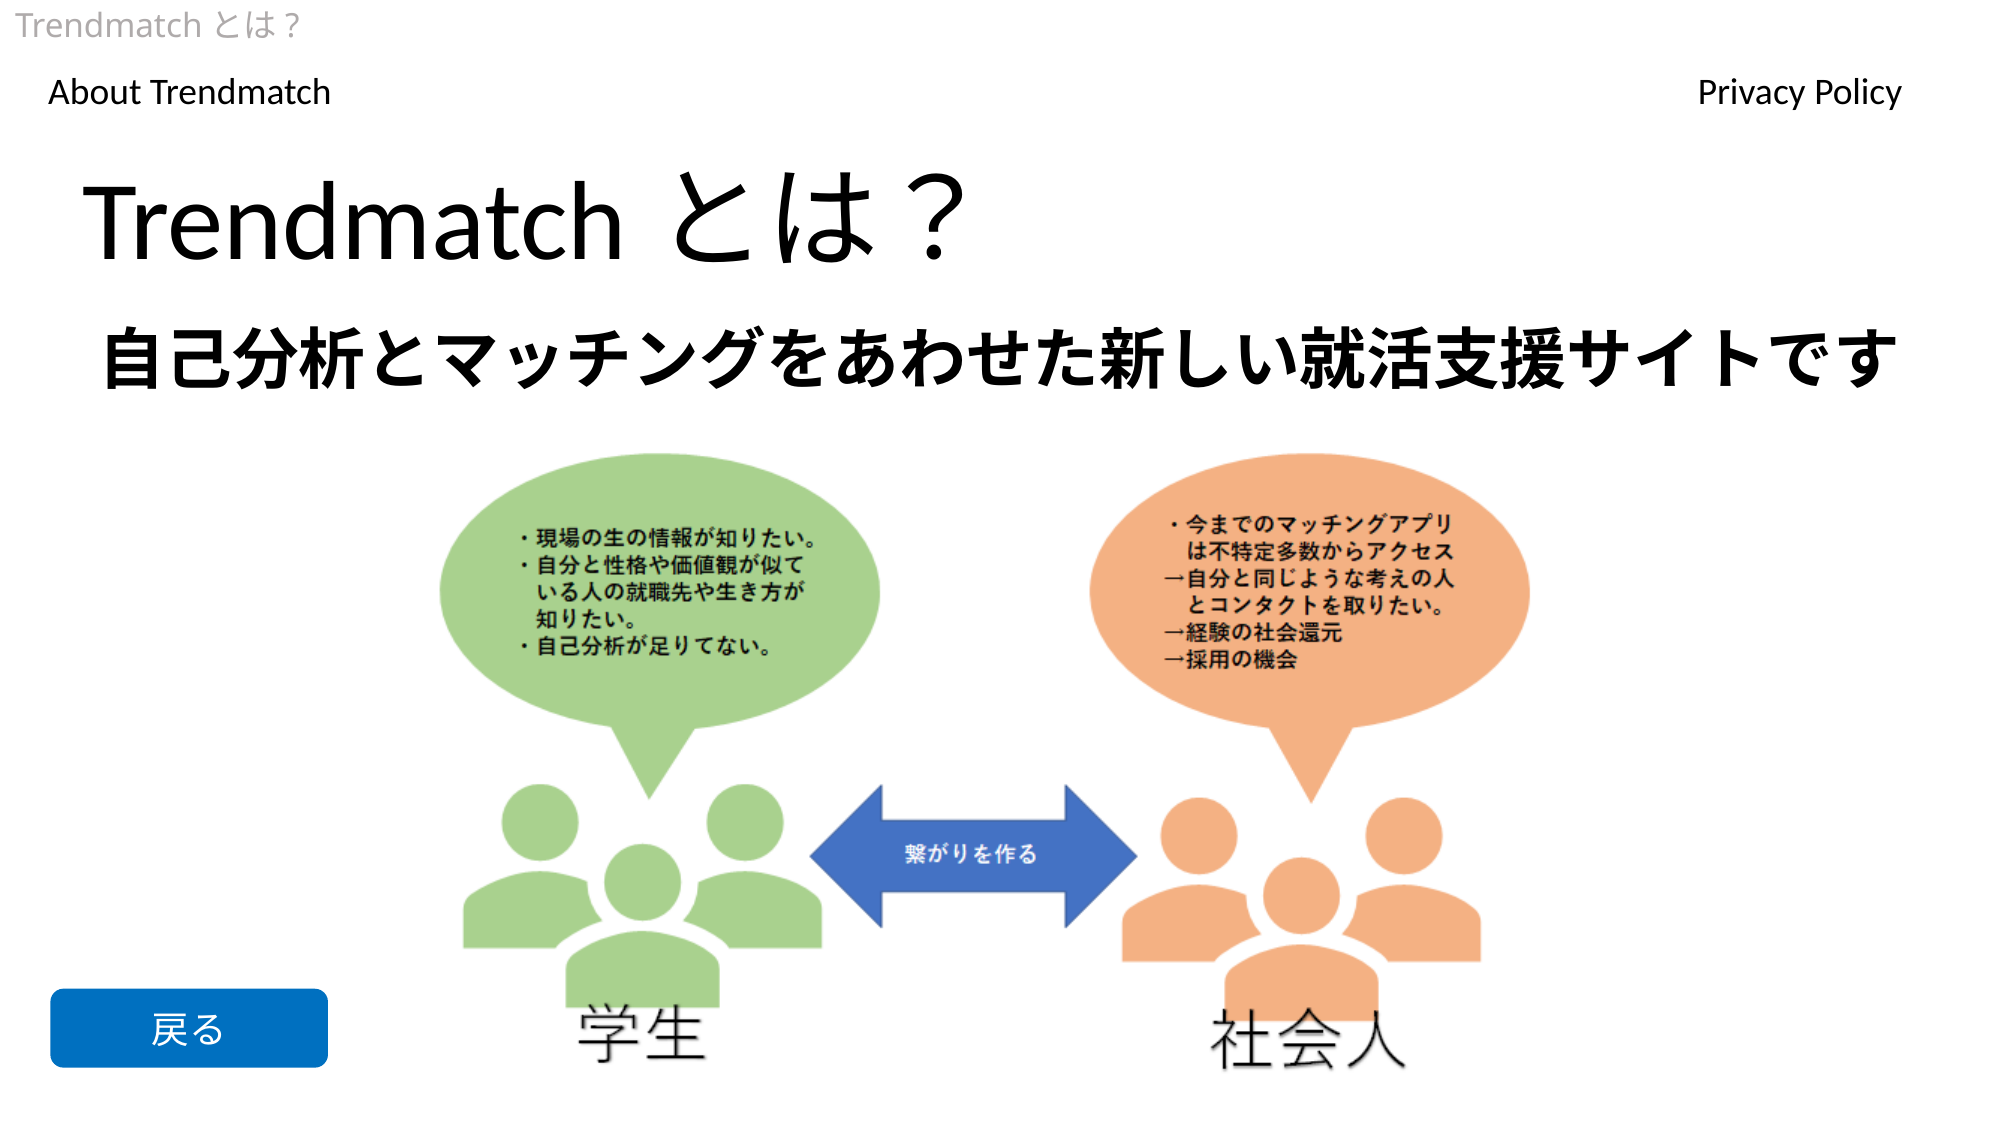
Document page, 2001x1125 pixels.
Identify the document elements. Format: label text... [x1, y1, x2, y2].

text_box 戻る [49, 987, 330, 1069]
text_box 自己分析とマッチングをあわせた新しい就活支援サイトです [83, 309, 1916, 405]
text_box Trendmatchとは？ [67, 139, 1007, 290]
text_box Privacy Policy [1683, 59, 1918, 120]
picture [401, 416, 1599, 1090]
title Trendmatchとは? [0, 2, 379, 51]
text_box About Trendmatch [33, 59, 347, 120]
